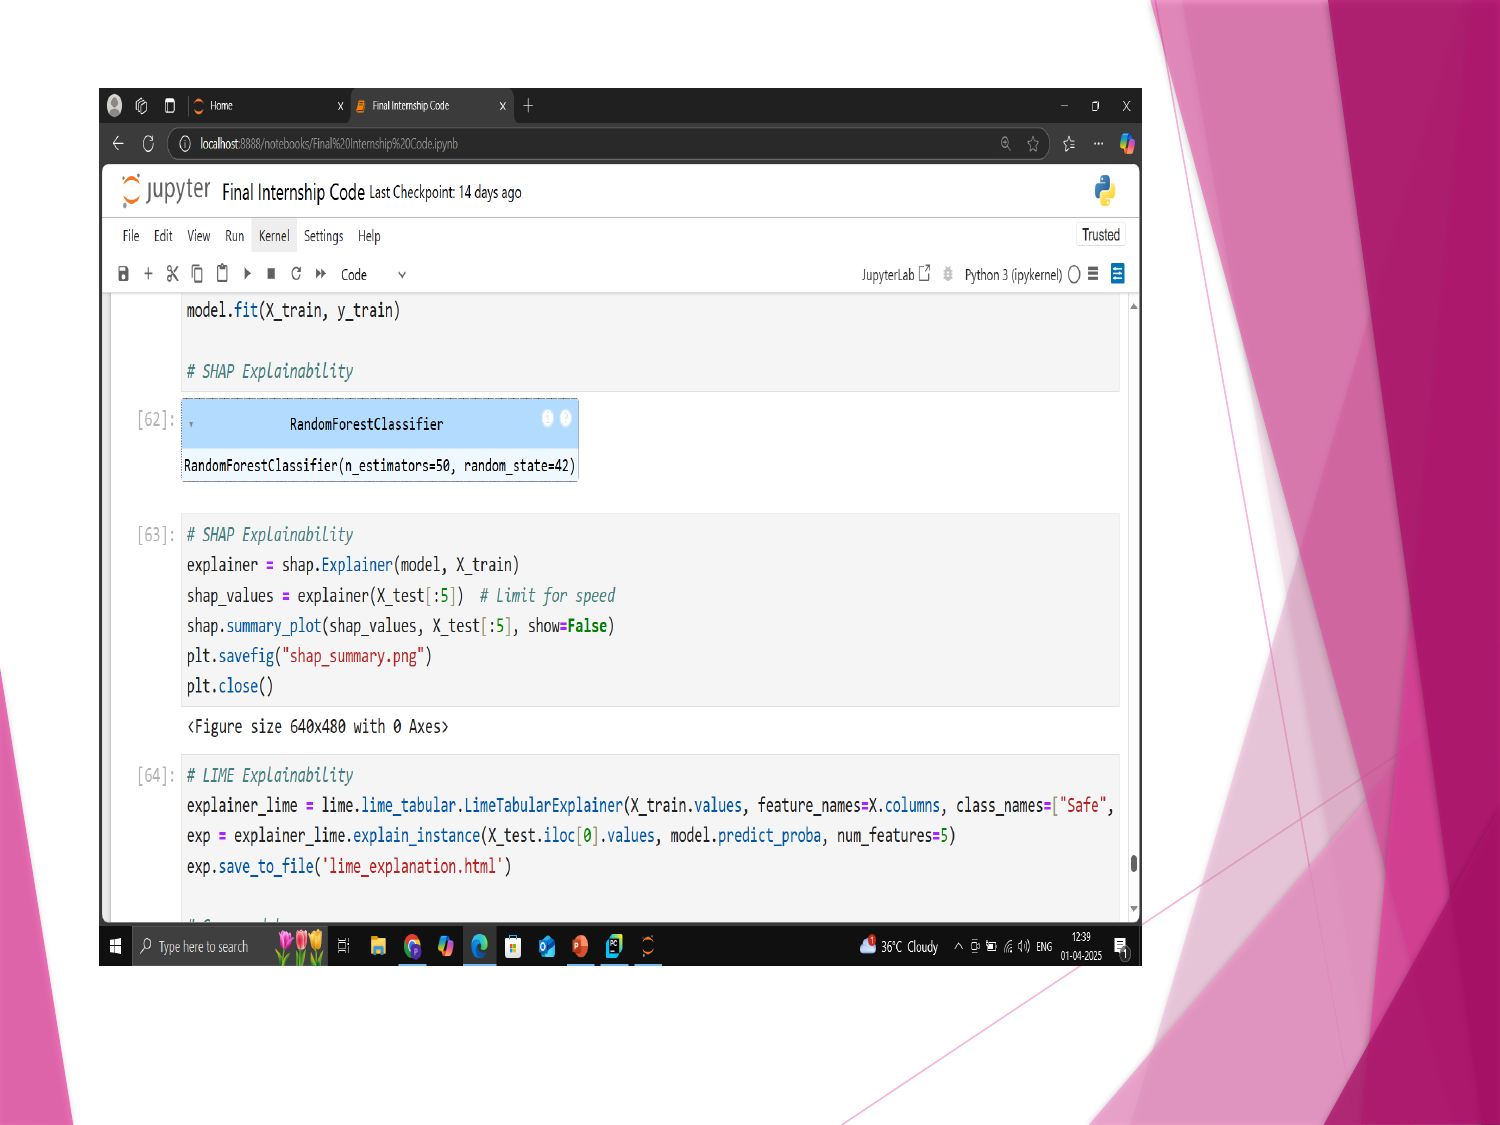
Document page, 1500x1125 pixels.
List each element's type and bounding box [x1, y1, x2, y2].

list [99, 88, 1142, 967]
